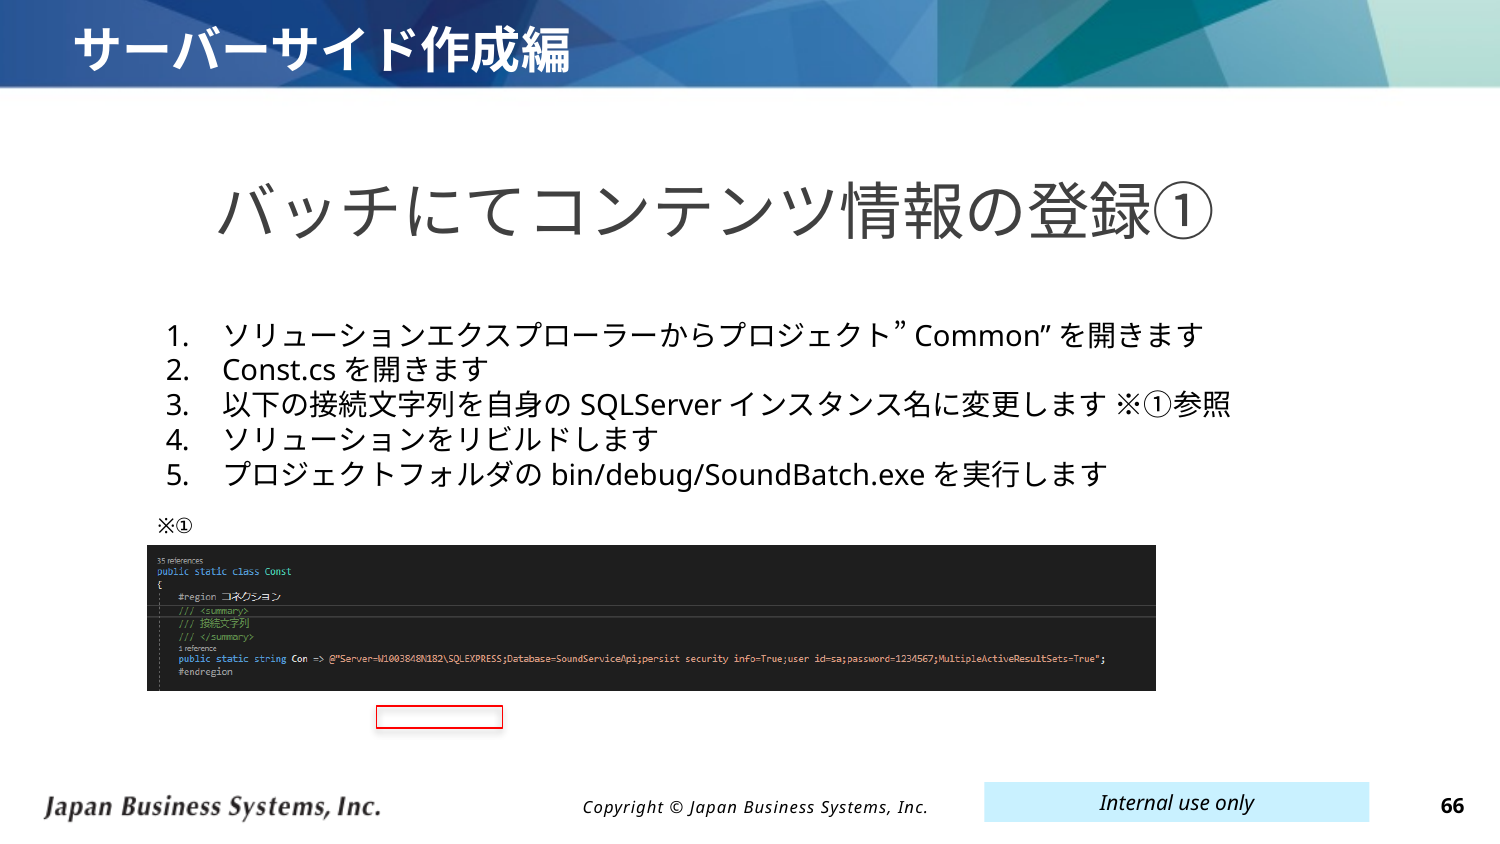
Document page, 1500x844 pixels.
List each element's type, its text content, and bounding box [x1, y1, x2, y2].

text_box [376, 705, 503, 729]
title サーバーサイド作成編 [57, 10, 1441, 79]
text_box ソリューションエクスプローラーからプロジェクト”Common”を開きます Const.csを開きます 以下の接続文字列を自身のSQLServerインスタンス名に変更します ※①参照 ソリューションをリビルドします プロジェクトフォルダのbin/debug/SoundBatch.exeを実行します [151, 309, 1247, 499]
text_box バッチにてコンテンツ情報の登録① [199, 164, 1298, 245]
text_box ※① [142, 505, 209, 546]
picture [0, 0, 1500, 844]
